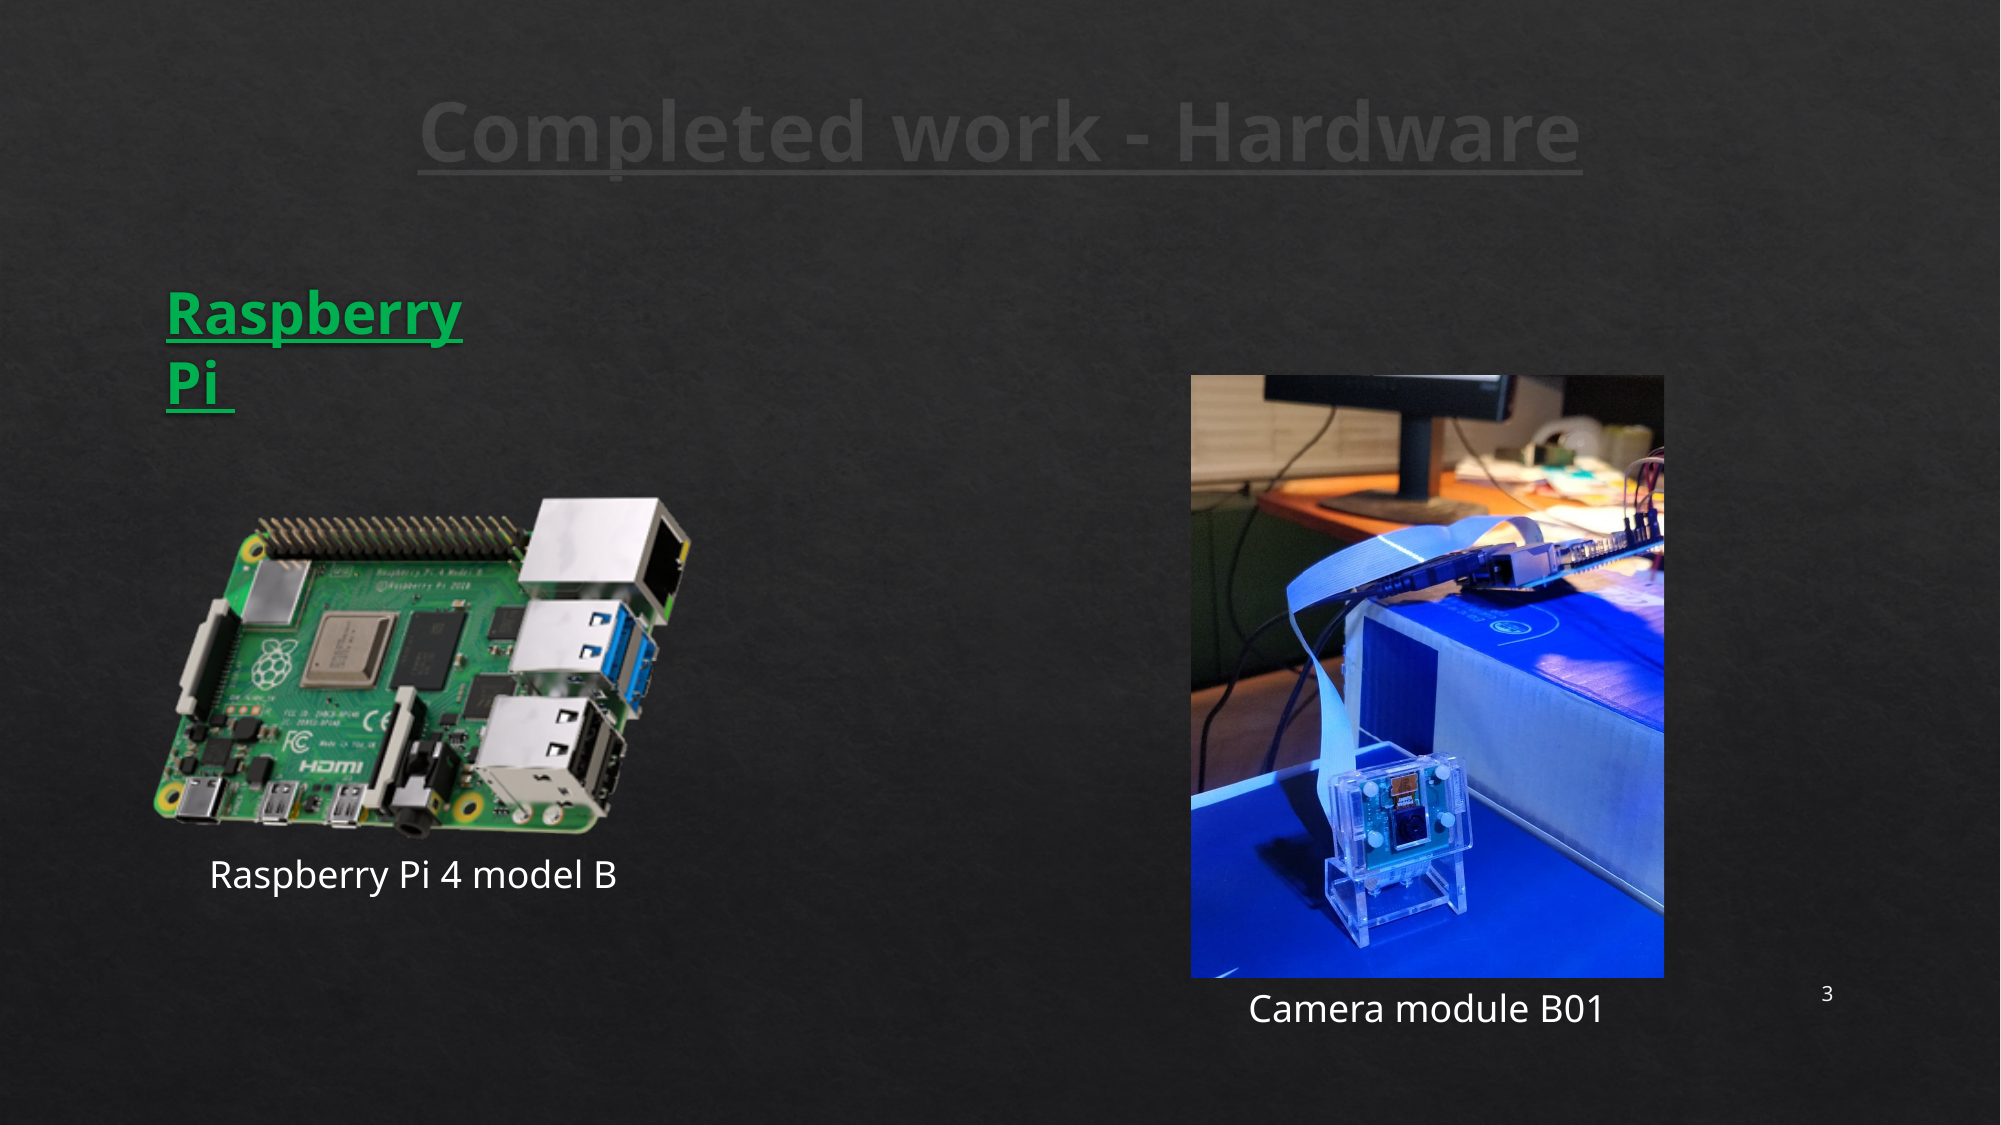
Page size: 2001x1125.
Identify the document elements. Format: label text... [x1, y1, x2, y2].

text_box Camera module B01 [1191, 988, 1665, 1038]
title Completed work - Hardware [150, 48, 1850, 208]
slide_number 3 [1724, 965, 1849, 1025]
text_box Raspberry Pi 4 model B [194, 886, 636, 904]
picture [1190, 375, 1665, 978]
list Raspberry Pi [150, 268, 533, 368]
picture [113, 479, 723, 875]
